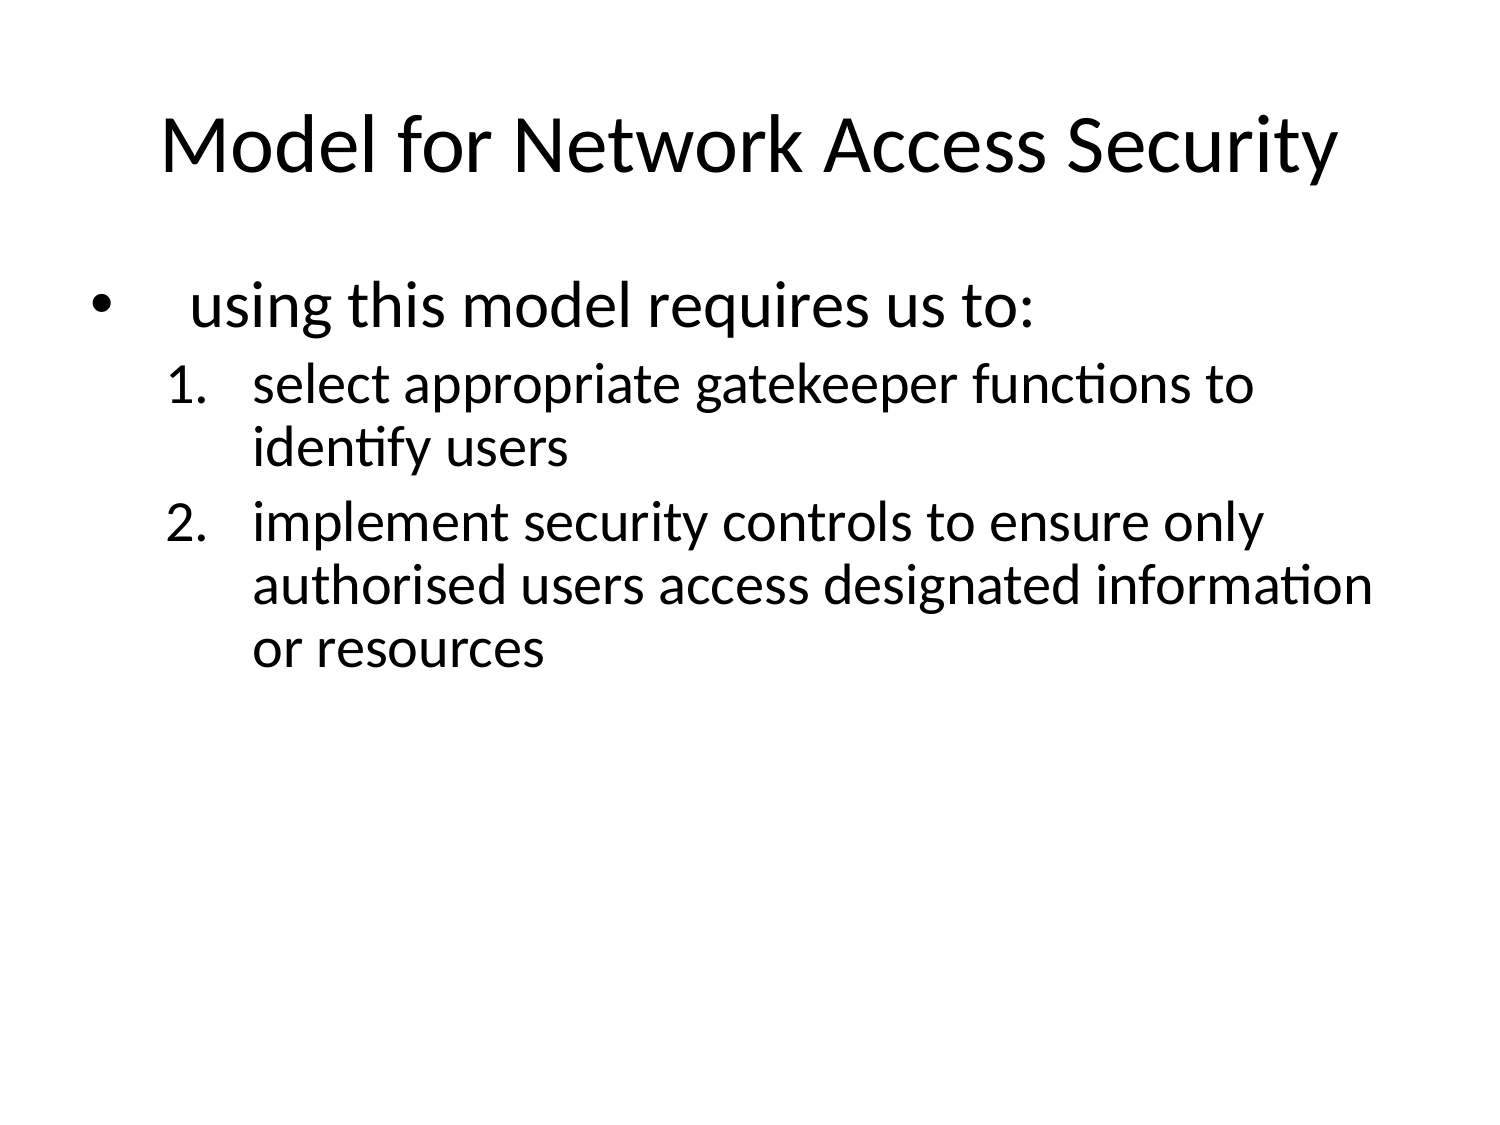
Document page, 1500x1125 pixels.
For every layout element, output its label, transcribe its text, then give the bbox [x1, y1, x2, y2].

list using this model requires us to: select appropriate gatekeeper functions to identify users implement security controls to ensure only authorised users access designated information or resources [75, 262, 1425, 1005]
title Model for Network Access Security [75, 45, 1425, 233]
